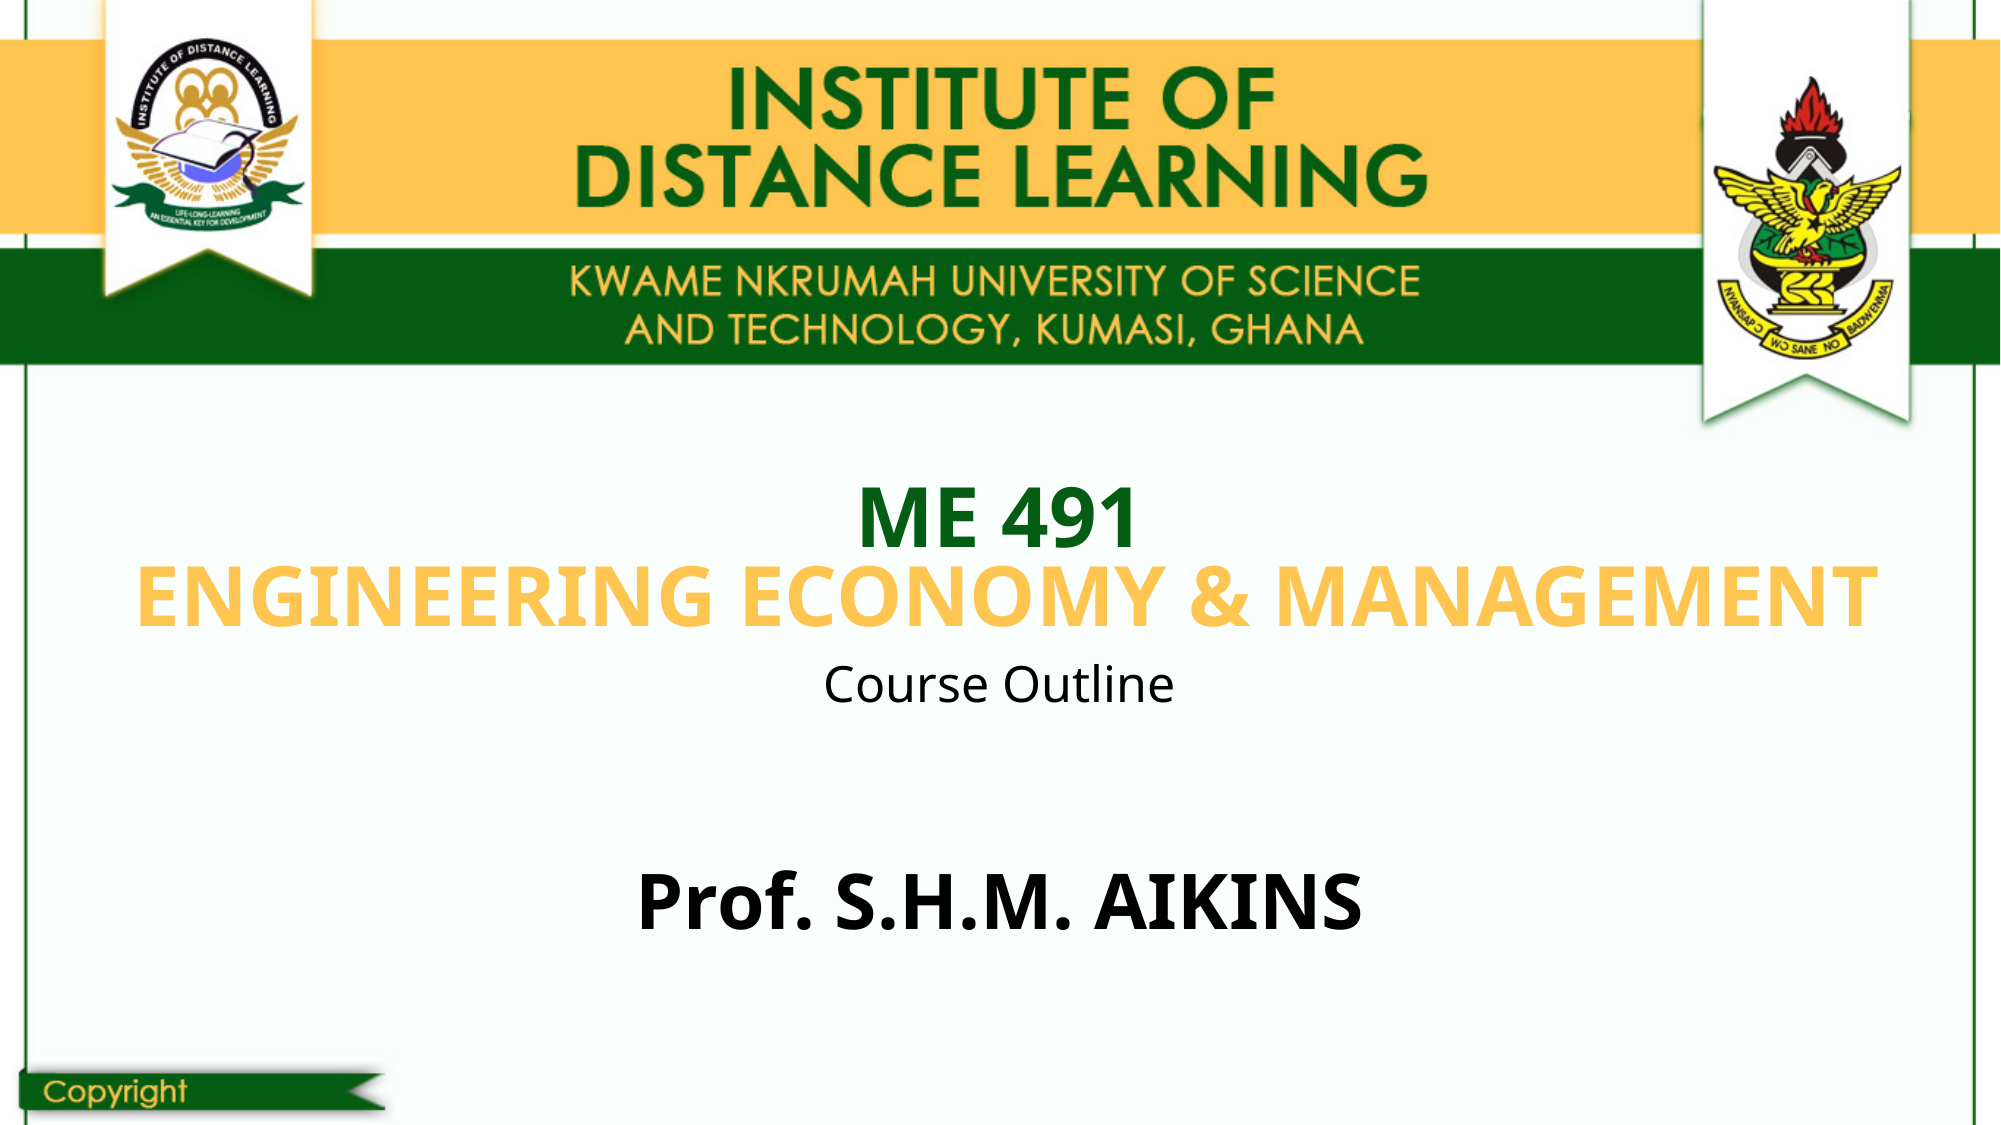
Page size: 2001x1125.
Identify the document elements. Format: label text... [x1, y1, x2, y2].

title ME 491 [724, 364, 1276, 542]
subtitle Course Outline [249, 652, 1750, 732]
text_box ENGINEERING ECONOMY & MANAGEMENT [103, 542, 1911, 652]
picture [0, 0, 2001, 1125]
text_box Prof. S.H.M. AIKINS [249, 855, 1750, 954]
